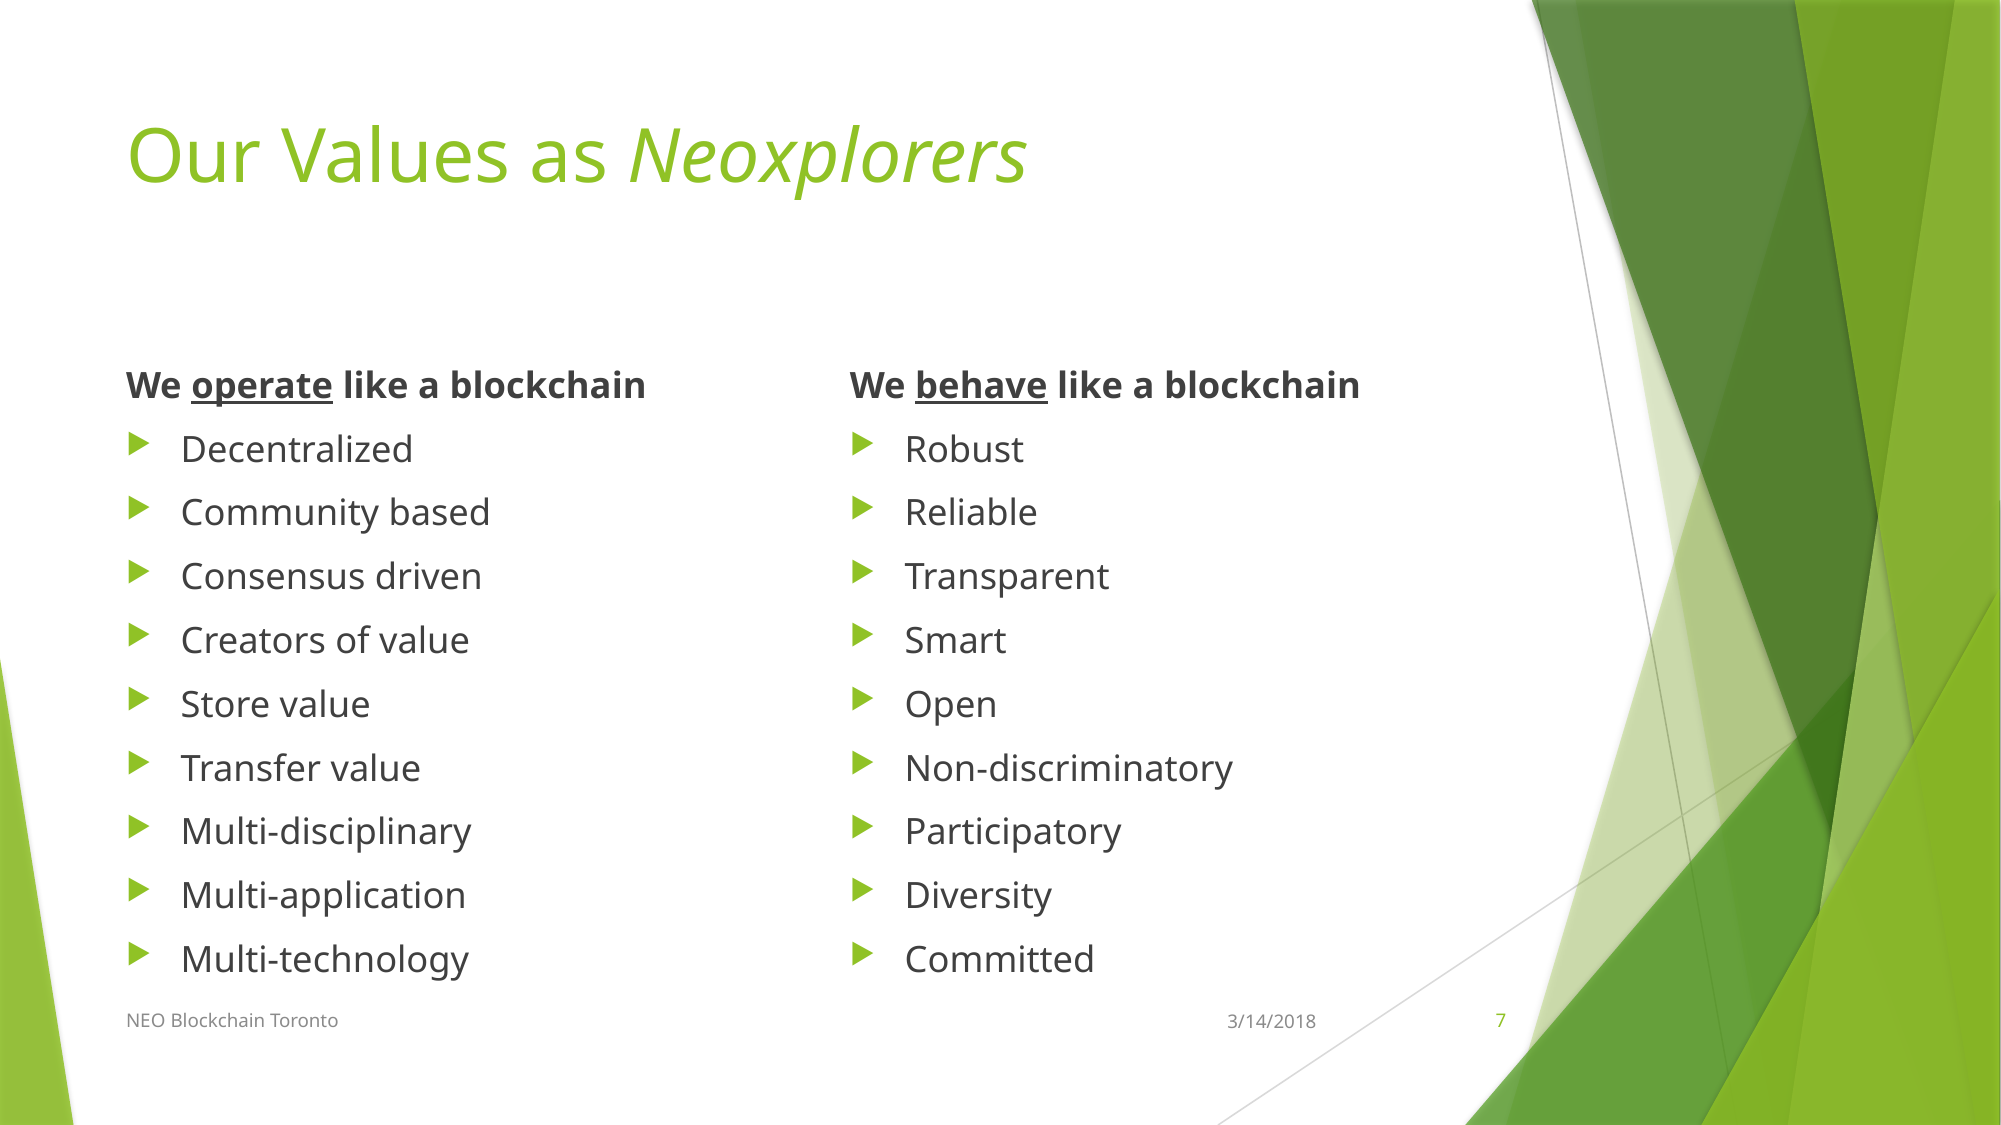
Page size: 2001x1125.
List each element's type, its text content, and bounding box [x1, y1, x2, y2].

footer NEO Blockchain Toronto [111, 991, 1145, 1051]
slide_number 7 [1409, 991, 1522, 1051]
title Our Values as Neoxplorers [111, 99, 1794, 268]
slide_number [1181, 991, 1332, 1051]
list We operate like a blockchain Decentralized Community based Consensus driven Creators of value Store value Transfer value Multi-disciplinary Multi-application Multi-technology [111, 354, 798, 991]
list We behave like a blockchain Robust Reliable Transparent Smart Open Non-discriminatory Participatory Diversity Committed [834, 354, 1522, 992]
